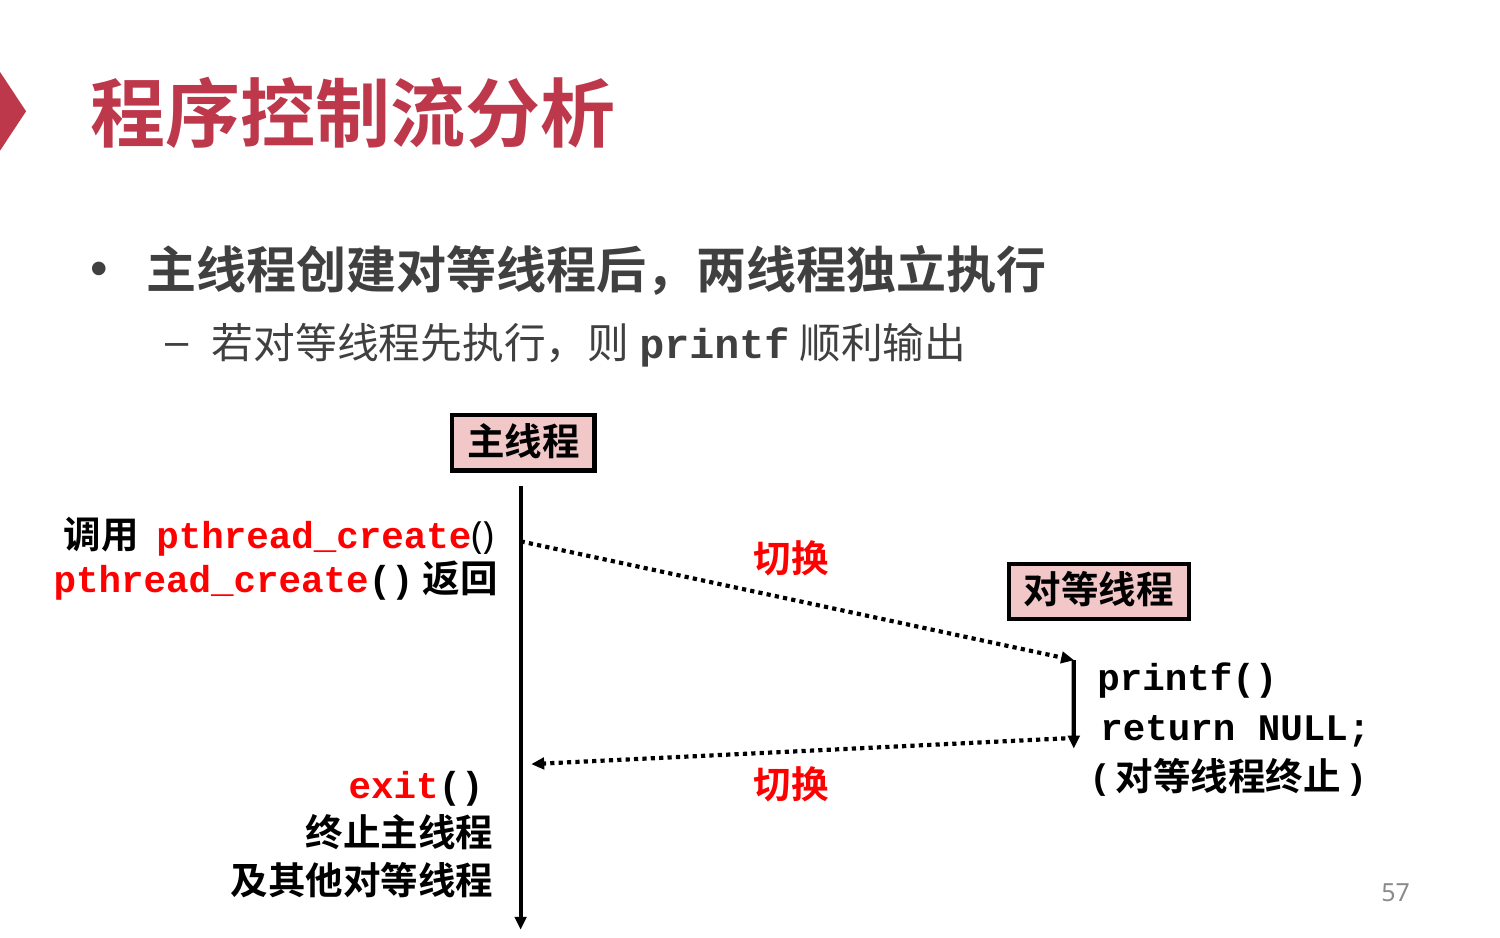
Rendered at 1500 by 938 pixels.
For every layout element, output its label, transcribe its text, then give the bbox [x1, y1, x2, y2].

text_box [1059, 651, 1074, 664]
text_box 对等线程 [1009, 564, 1189, 620]
list 主线程创建对等线程后，两线程独立执行 若对等线程先执行，则printf顺利输出 [75, 218, 1425, 838]
text_box (对等线程终止) [1079, 751, 1378, 807]
text_box [514, 542, 527, 930]
text_box [531, 757, 546, 770]
text_box printf() [1082, 650, 1293, 706]
text_box 切换 [739, 754, 844, 814]
text_box [1067, 661, 1081, 749]
text_box 切换 [739, 528, 844, 588]
text_box exit() 终止主线程 及其他对等线程 [215, 758, 508, 910]
title 程序控制流分析 [75, 37, 1425, 186]
slide_number 57 [1074, 868, 1425, 919]
text_box 调用 pthread_create() [48, 508, 509, 552]
text_box pthread_create()返回 [38, 552, 513, 608]
text_box return NULL; [1085, 700, 1386, 757]
text_box 主线程 [452, 415, 595, 471]
